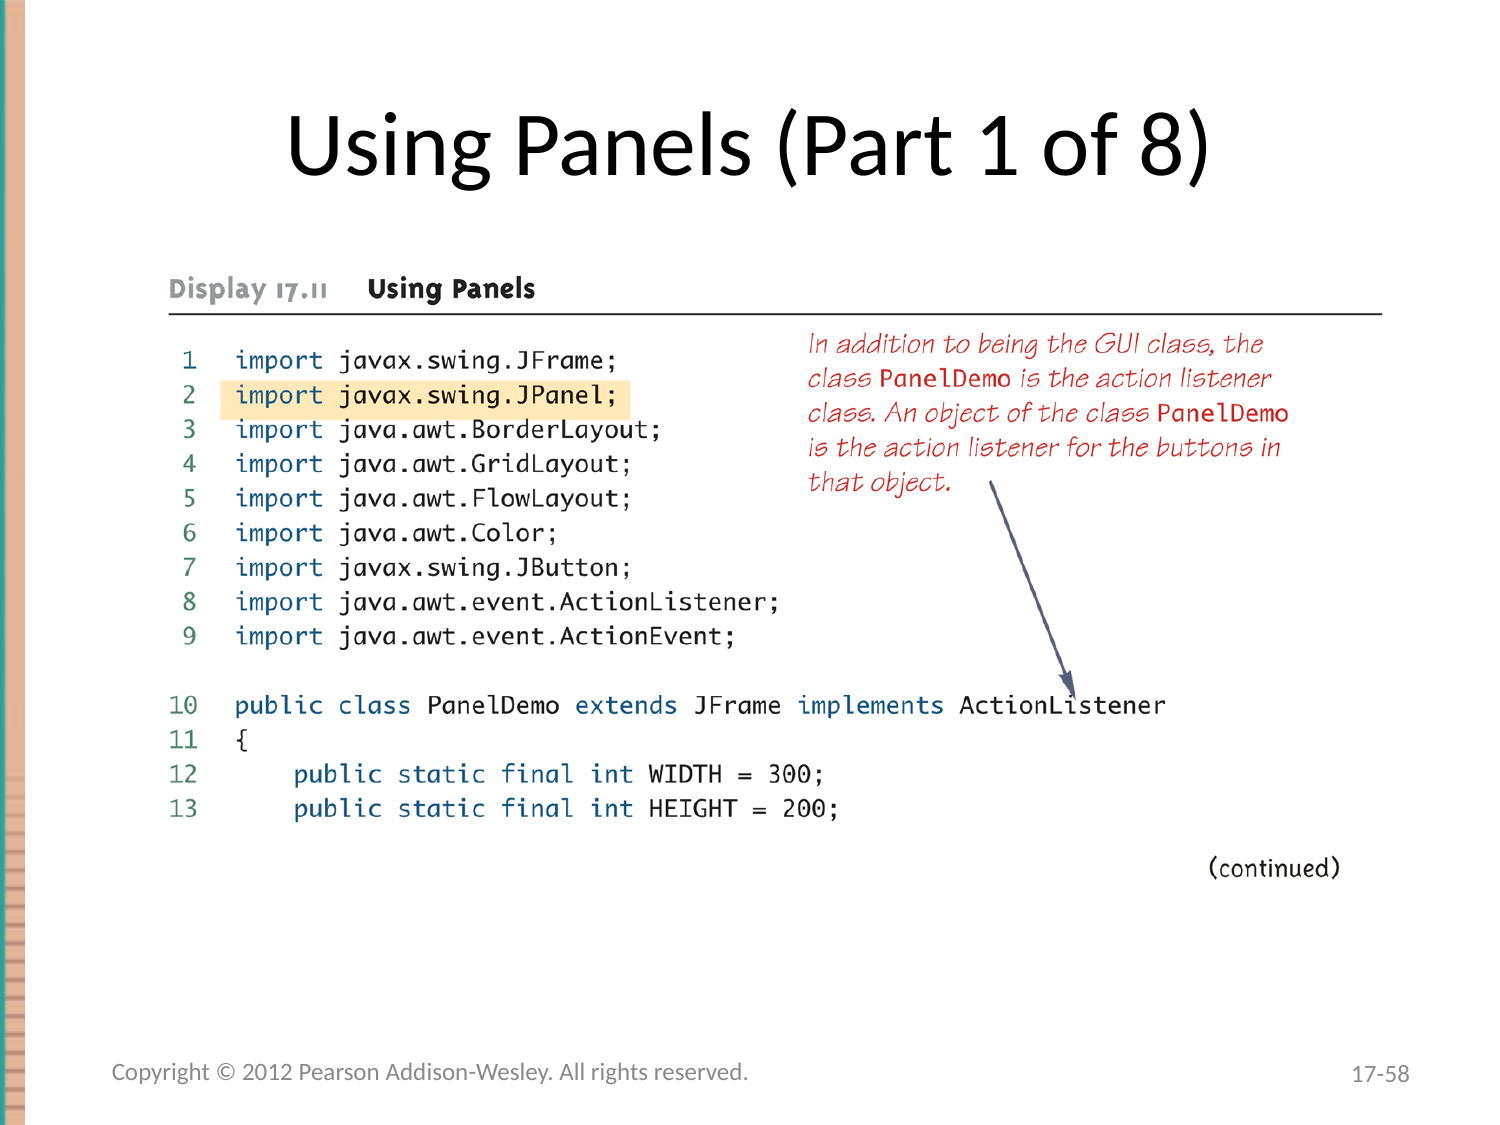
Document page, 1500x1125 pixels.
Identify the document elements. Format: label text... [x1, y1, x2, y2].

footer Copyright © 2012 Pearson Addison-Wesley. All rights reserved. [75, 1040, 788, 1100]
picture [137, 260, 1413, 895]
title Using Panels (Part 1 of 8) [74, 44, 1426, 233]
slide_number 17-58 [1074, 1042, 1425, 1103]
picture [0, 0, 25, 1125]
